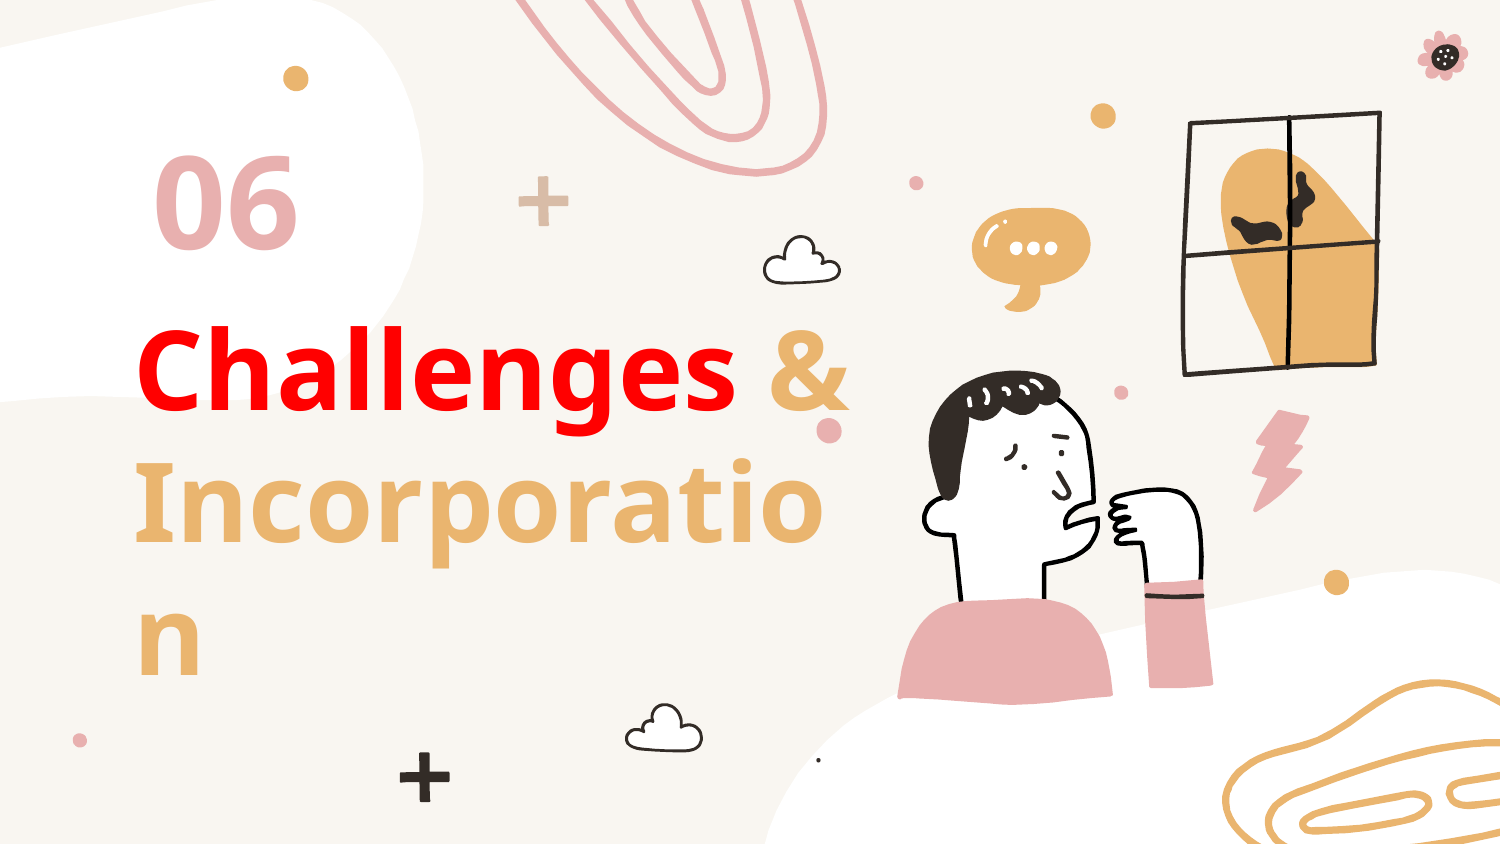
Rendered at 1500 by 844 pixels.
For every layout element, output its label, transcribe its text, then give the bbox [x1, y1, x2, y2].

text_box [971, 207, 1091, 313]
title 06 [118, 110, 336, 285]
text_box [897, 370, 1214, 706]
text_box [909, 176, 924, 191]
title Challenges & Incorporation [118, 262, 905, 603]
text_box [816, 418, 842, 444]
subtitle . [776, 725, 853, 733]
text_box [1180, 110, 1383, 378]
text_box [1251, 409, 1310, 513]
